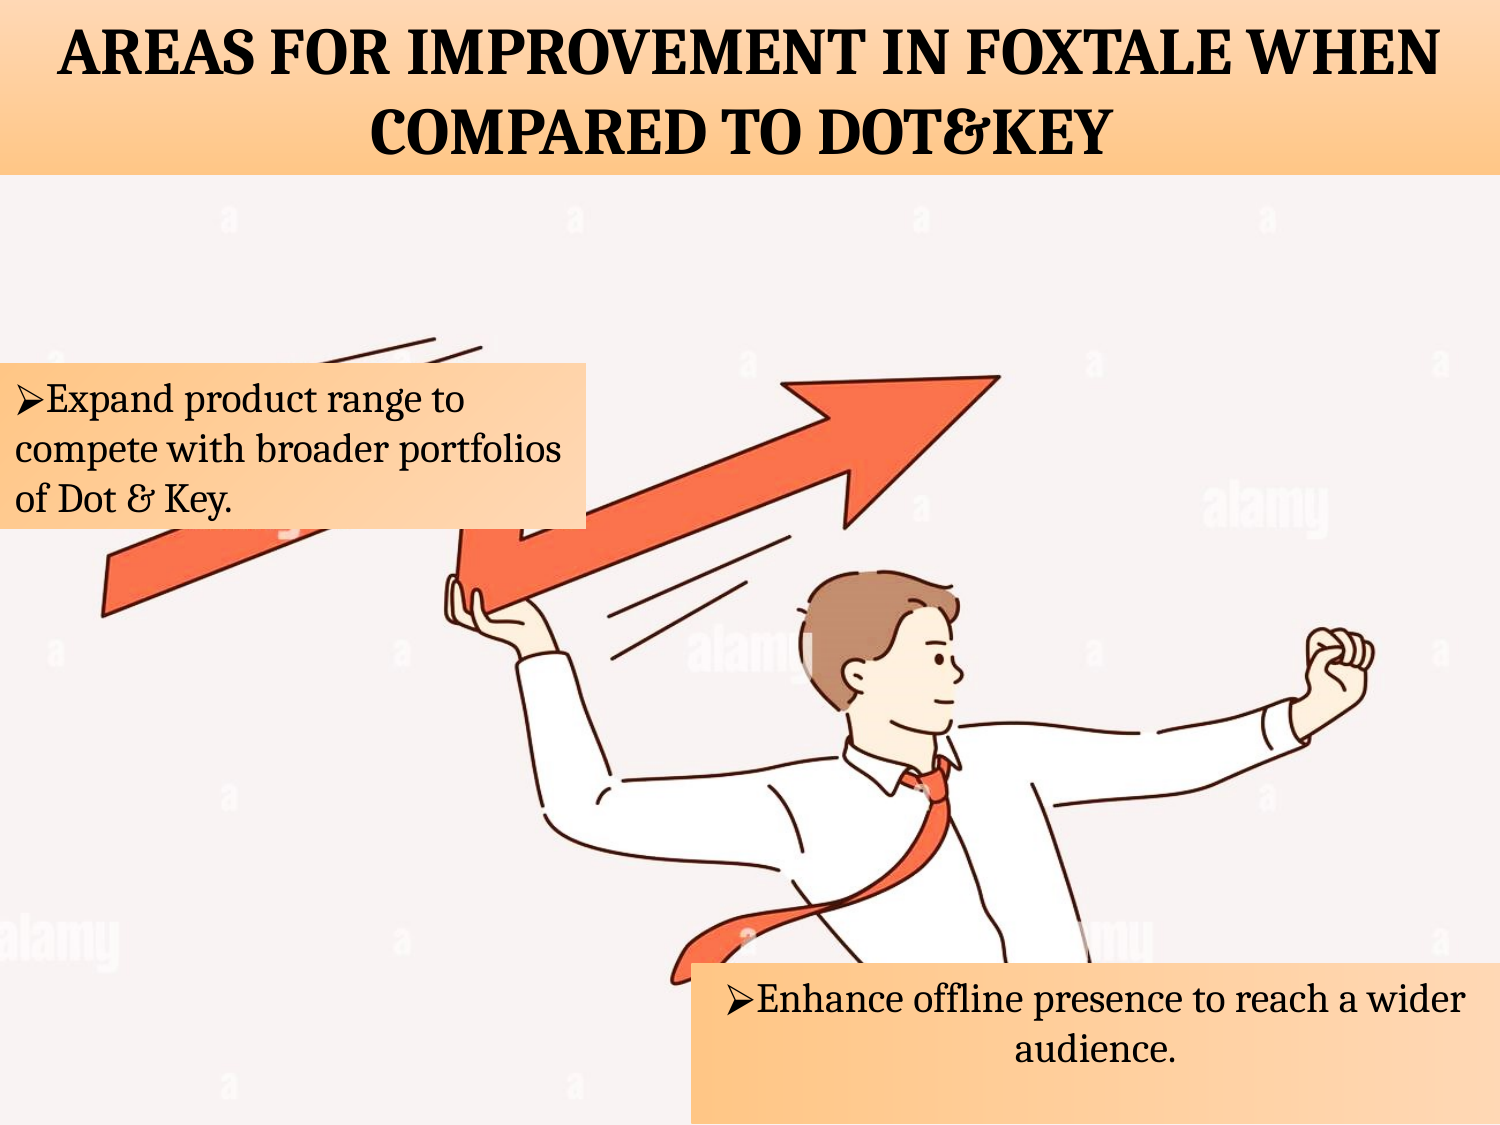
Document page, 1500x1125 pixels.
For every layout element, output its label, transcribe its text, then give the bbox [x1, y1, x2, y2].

picture [0, 175, 1500, 1125]
text_box AREAS FOR IMPROVEMENT IN FOXTALE WHEN COMPARED TO DOT&KEY [0, 0, 1500, 175]
